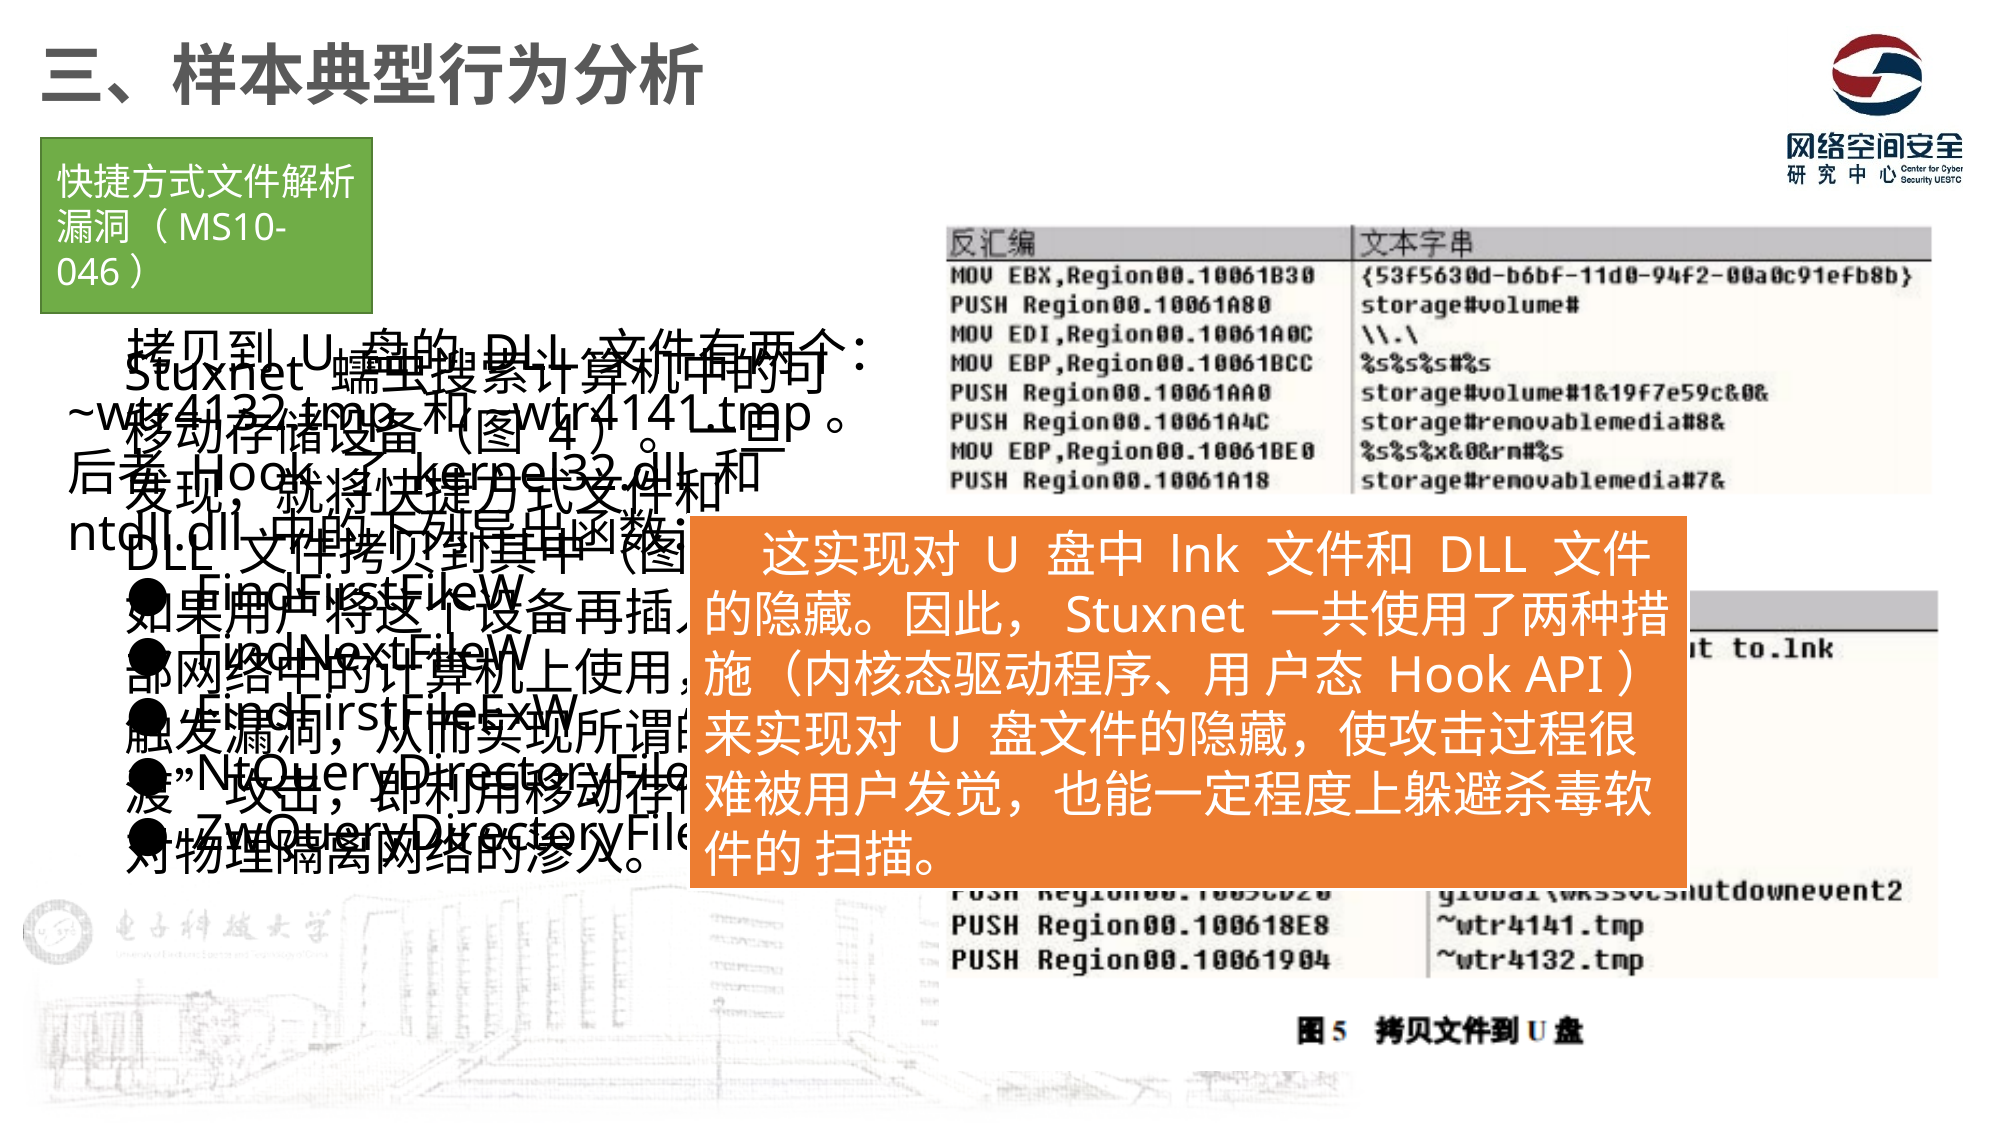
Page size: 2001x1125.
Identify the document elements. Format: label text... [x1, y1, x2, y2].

picture [938, 204, 1947, 1071]
text_box Stuxnet 蠕虫搜索计算机中的可移动存储设备（图 4）。一旦发现，就将快捷方式文件和 DLL 文件拷贝到其中（图 5）。如果用户将这个设备再插入到内部网络中的计算机上使用，就会触发漏洞，从而实现所谓的“摆渡”攻击，即利用移动存储设备对物理隔离网络的渗入。 [110, 868, 687, 888]
text_box 三、样本典型行为分析 [23, 25, 1678, 121]
picture [1787, 26, 1963, 191]
text_box 这实现对 U 盘中 lnk 文件和 DLL 文件的隐藏。因此，Stuxnet 一共使用了两种措施（内核态驱动程序、用 户态 Hook API）来实现对 U 盘文件的隐藏，使攻击过程很难被用户发觉，也能一定程度上躲避杀毒软件的 扫描。 [687, 513, 938, 891]
text_box 拷贝到 U 盘的 DLL 文件有两个：~wtr4132.tmp 和~wtr4141.tmp。后者 Hook 了 kernel32.dll 和 ntdll.dll 中的下列导出函数： ● FindFirstFileW ● FindNextFileW ● FindFirstFileExW ● NtQueryDirectoryFile ● ZwQueryDirectoryFile [52, 312, 900, 868]
text_box 快捷方式文件解析漏洞（MS10-046） [40, 137, 373, 314]
